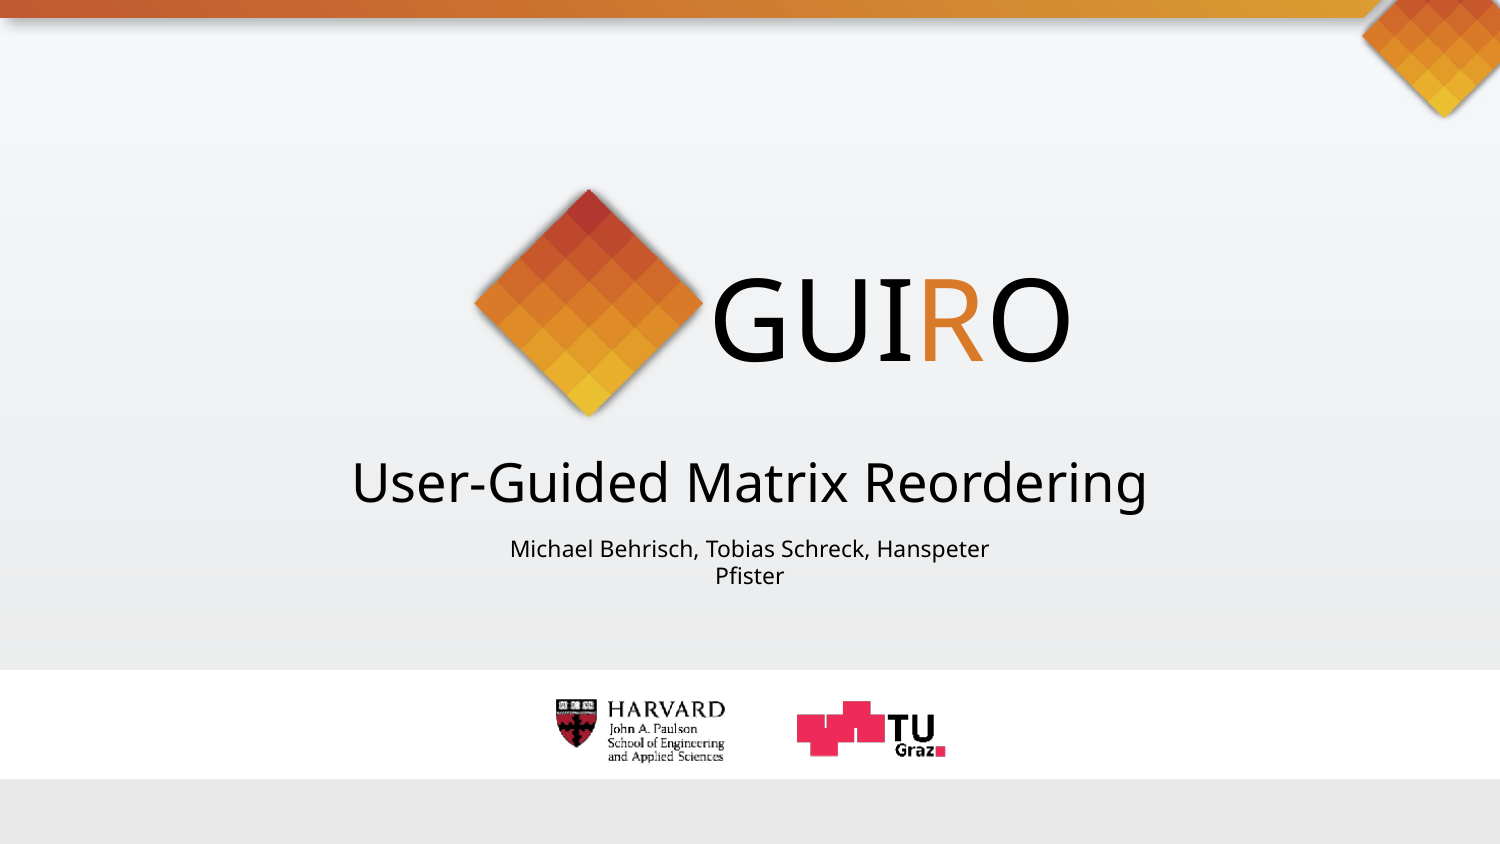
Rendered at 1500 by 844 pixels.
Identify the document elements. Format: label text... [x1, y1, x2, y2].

picture [455, 172, 729, 429]
text_box [0, 670, 1500, 780]
text_box Guiro [734, 239, 1083, 392]
picture [550, 694, 734, 769]
text_box User-Guided Matrix Reordering [343, 440, 1157, 521]
text_box Michael Behrisch, Tobias Schreck, Hanspeter Pfister [479, 526, 1021, 597]
picture [1348, 0, 1500, 126]
picture [793, 691, 949, 770]
